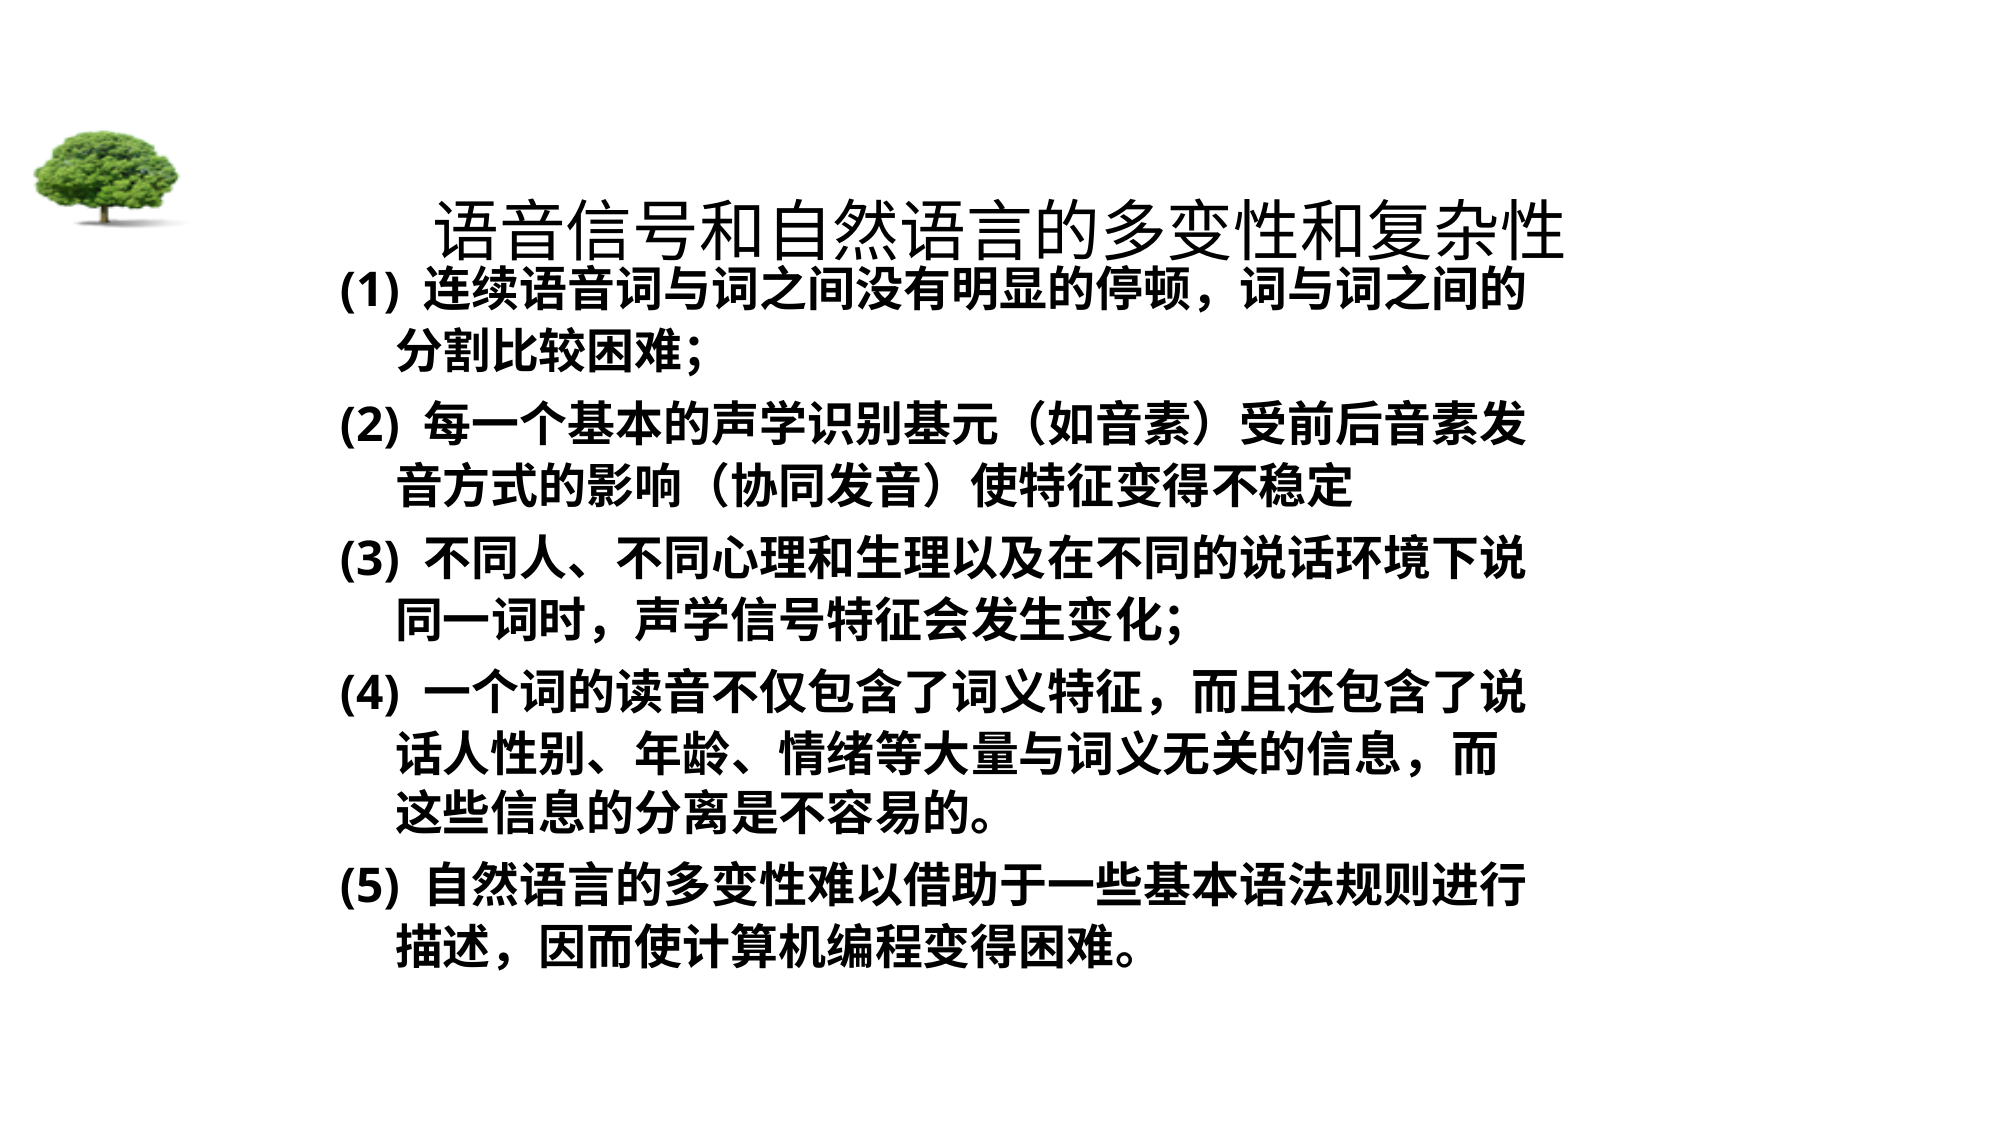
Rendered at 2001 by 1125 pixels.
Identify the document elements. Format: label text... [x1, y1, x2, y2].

title 语音信号和自然语言的多变性和复杂性 [137, 59, 1863, 278]
list (1) 连续语音词与词之间没有明显的停顿，词与词之间的 分割比较困难； (2) 每一个基本的声学识别基元（如音素）受前后音素发 音方式的影响（协同发音）使特征变得不稳定 (3) 不同人、不同心理和生理以及在不同的说话环境下说 同一词时，声学信号特征会发生变化； (4) 一个词的读音不仅包含了词义特征，而且还包含了说 话人性别、年龄、情绪等大量与词义无关的信息，而 这些信息的分离是不容易的。 (5) 自然语言的多变性难以借助于一些基本语法规则进行 描述，因而使计算机编程变得困难。 [324, 278, 1715, 982]
picture [23, 117, 137, 233]
